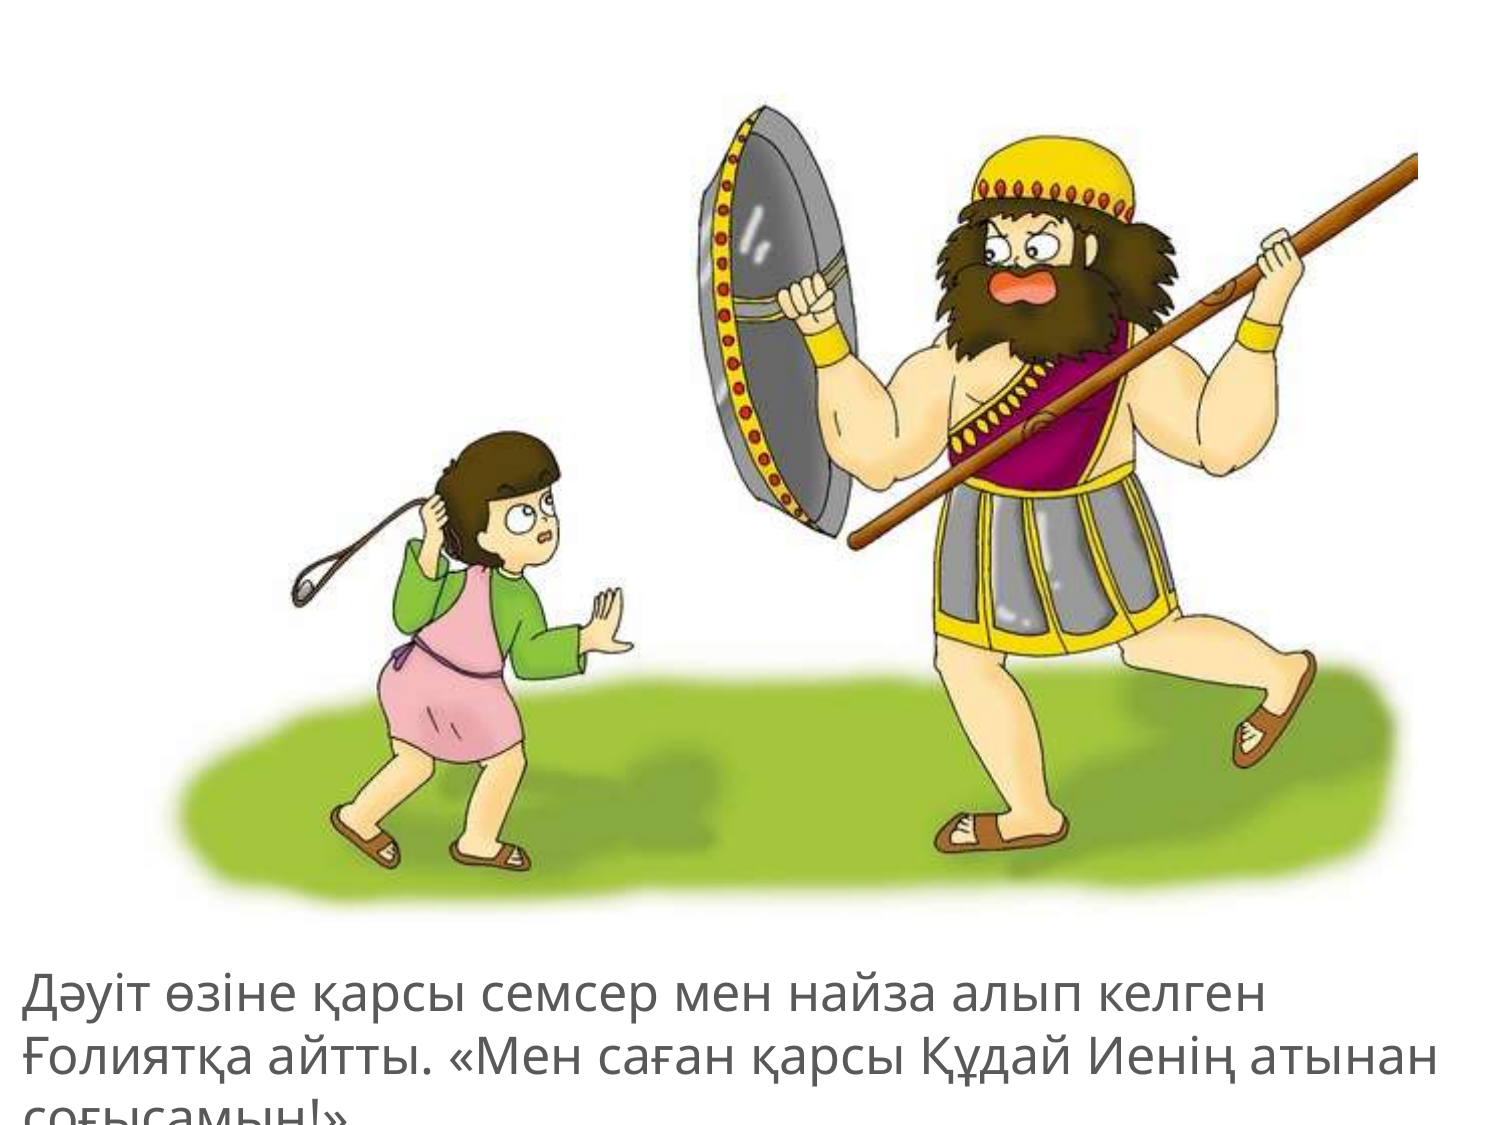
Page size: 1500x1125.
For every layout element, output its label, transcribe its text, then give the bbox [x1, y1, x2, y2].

text_box Дәуіт өзіне қарсы семсер мен найза алып келген Ғолиятқа айтты. «Мен саған қарсы Құдай Иенің атынан соғысамын!» [7, 952, 1493, 1125]
picture [111, 30, 1418, 922]
